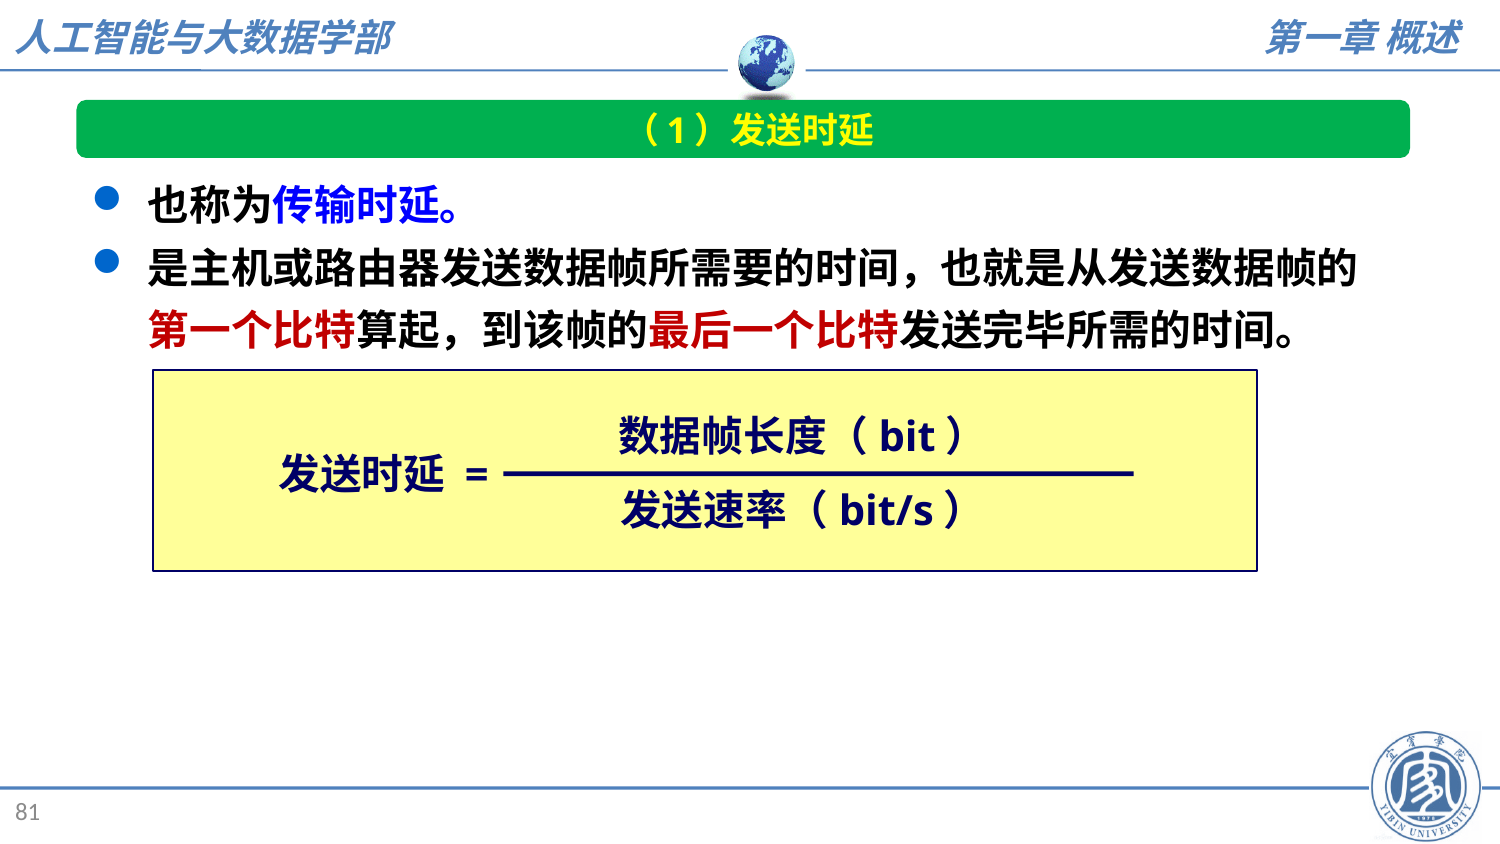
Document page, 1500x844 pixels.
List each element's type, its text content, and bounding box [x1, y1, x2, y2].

slide_number 81 [0, 787, 350, 833]
list （1）发送时延 [204, 99, 1293, 158]
text_box [151, 368, 1259, 573]
picture [736, 33, 796, 99]
list 也称为传输时延。 是主机或路由器发送数据帧所需要的时间，也就是从发送数据帧的第一个比特算起，到该帧的最后一个比特发送完毕所需的时间。 [76, 159, 1410, 716]
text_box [260, 402, 1134, 542]
